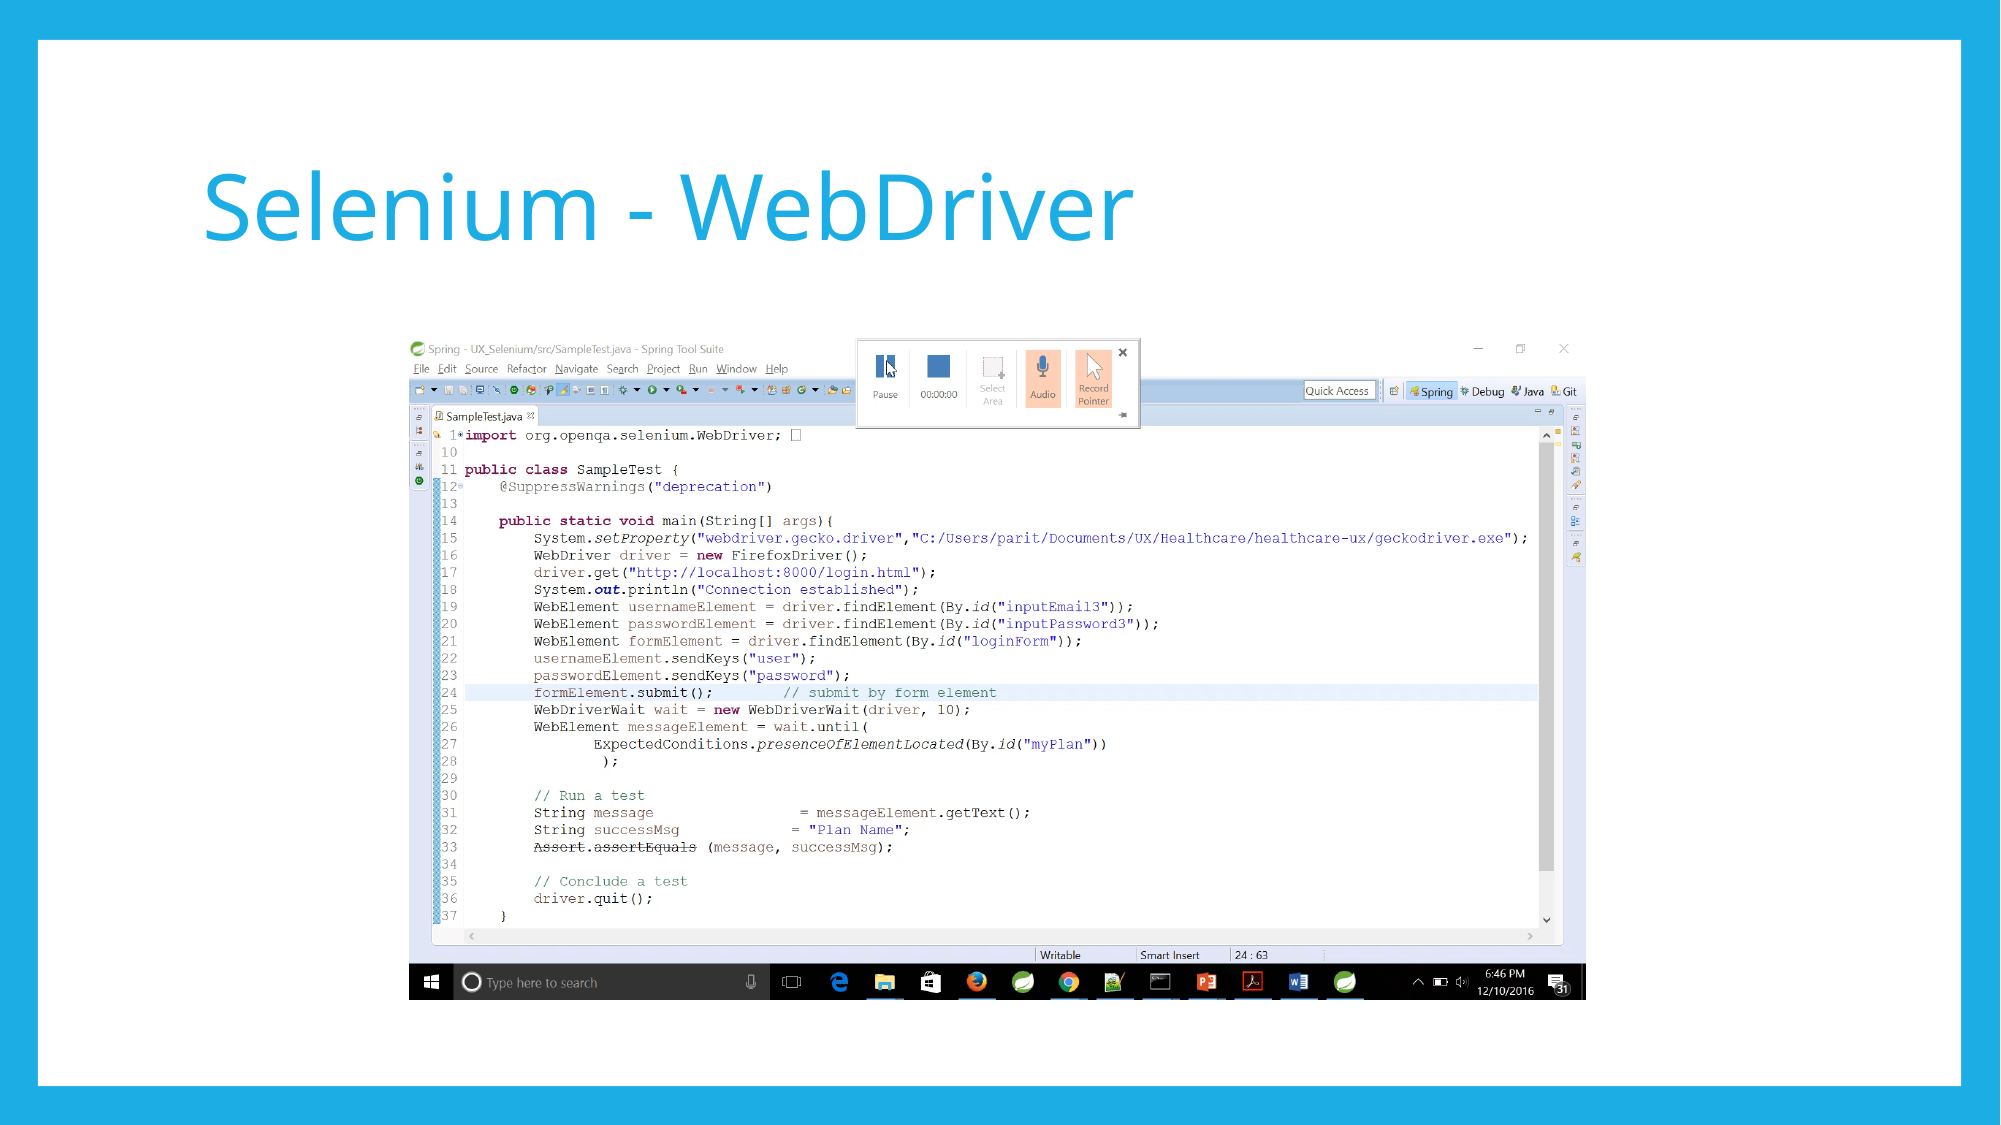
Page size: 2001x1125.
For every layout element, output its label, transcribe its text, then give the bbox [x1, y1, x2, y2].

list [407, 337, 1587, 1001]
title Selenium - WebDriver [187, 99, 1808, 323]
